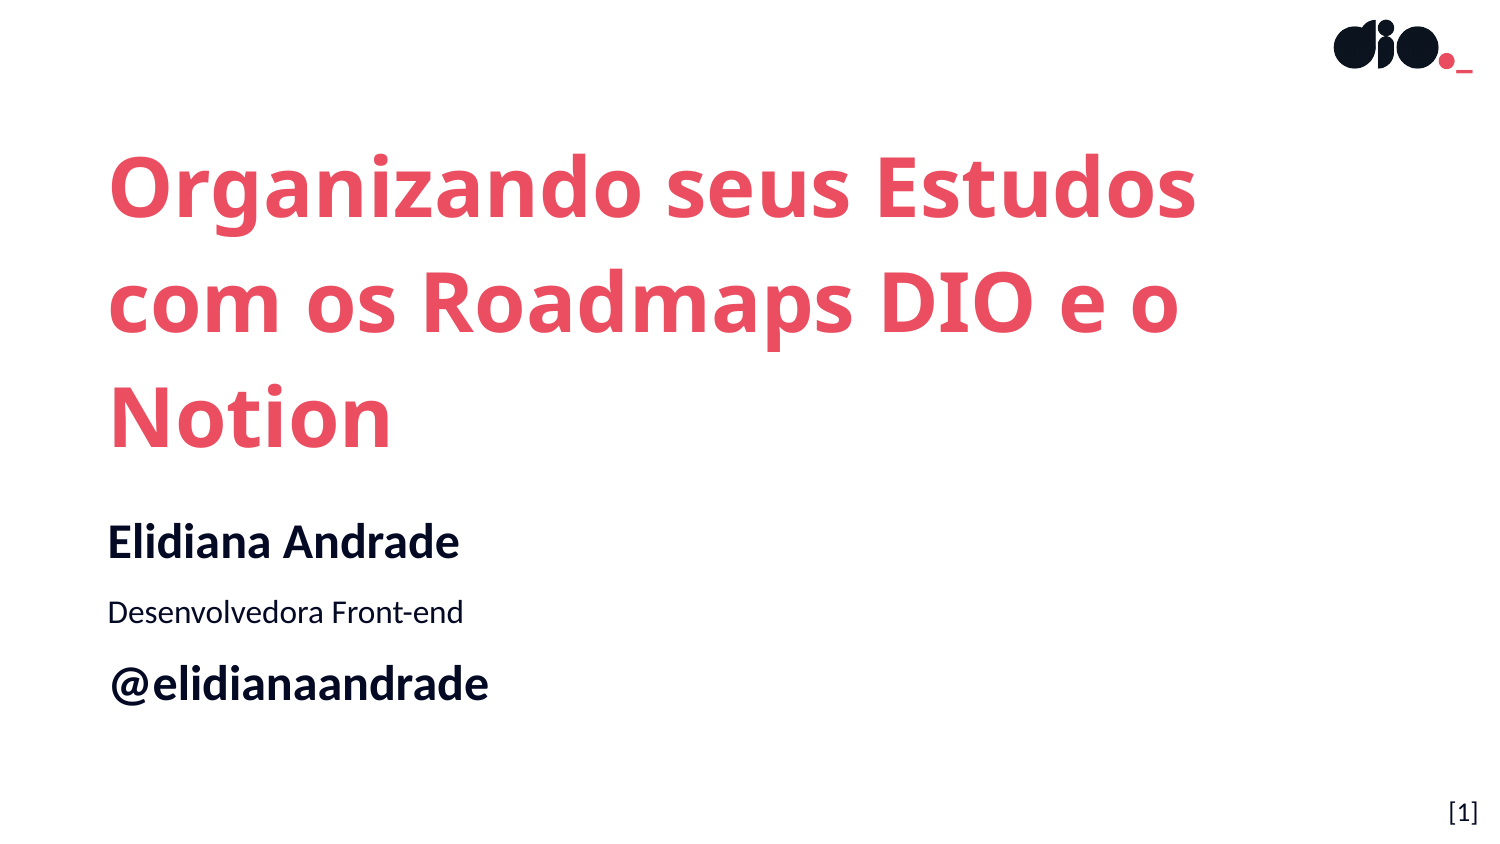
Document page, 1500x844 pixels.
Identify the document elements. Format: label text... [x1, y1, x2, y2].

slide_number [1] [1403, 779, 1494, 844]
text_box Elidiana Andrade Desenvolvedora Front-end @elidianaandrade [92, 493, 1202, 812]
picture [1333, 19, 1473, 74]
text_box Organizando seus Estudos com os Roadmaps DIO e o Notion [92, 104, 1404, 422]
